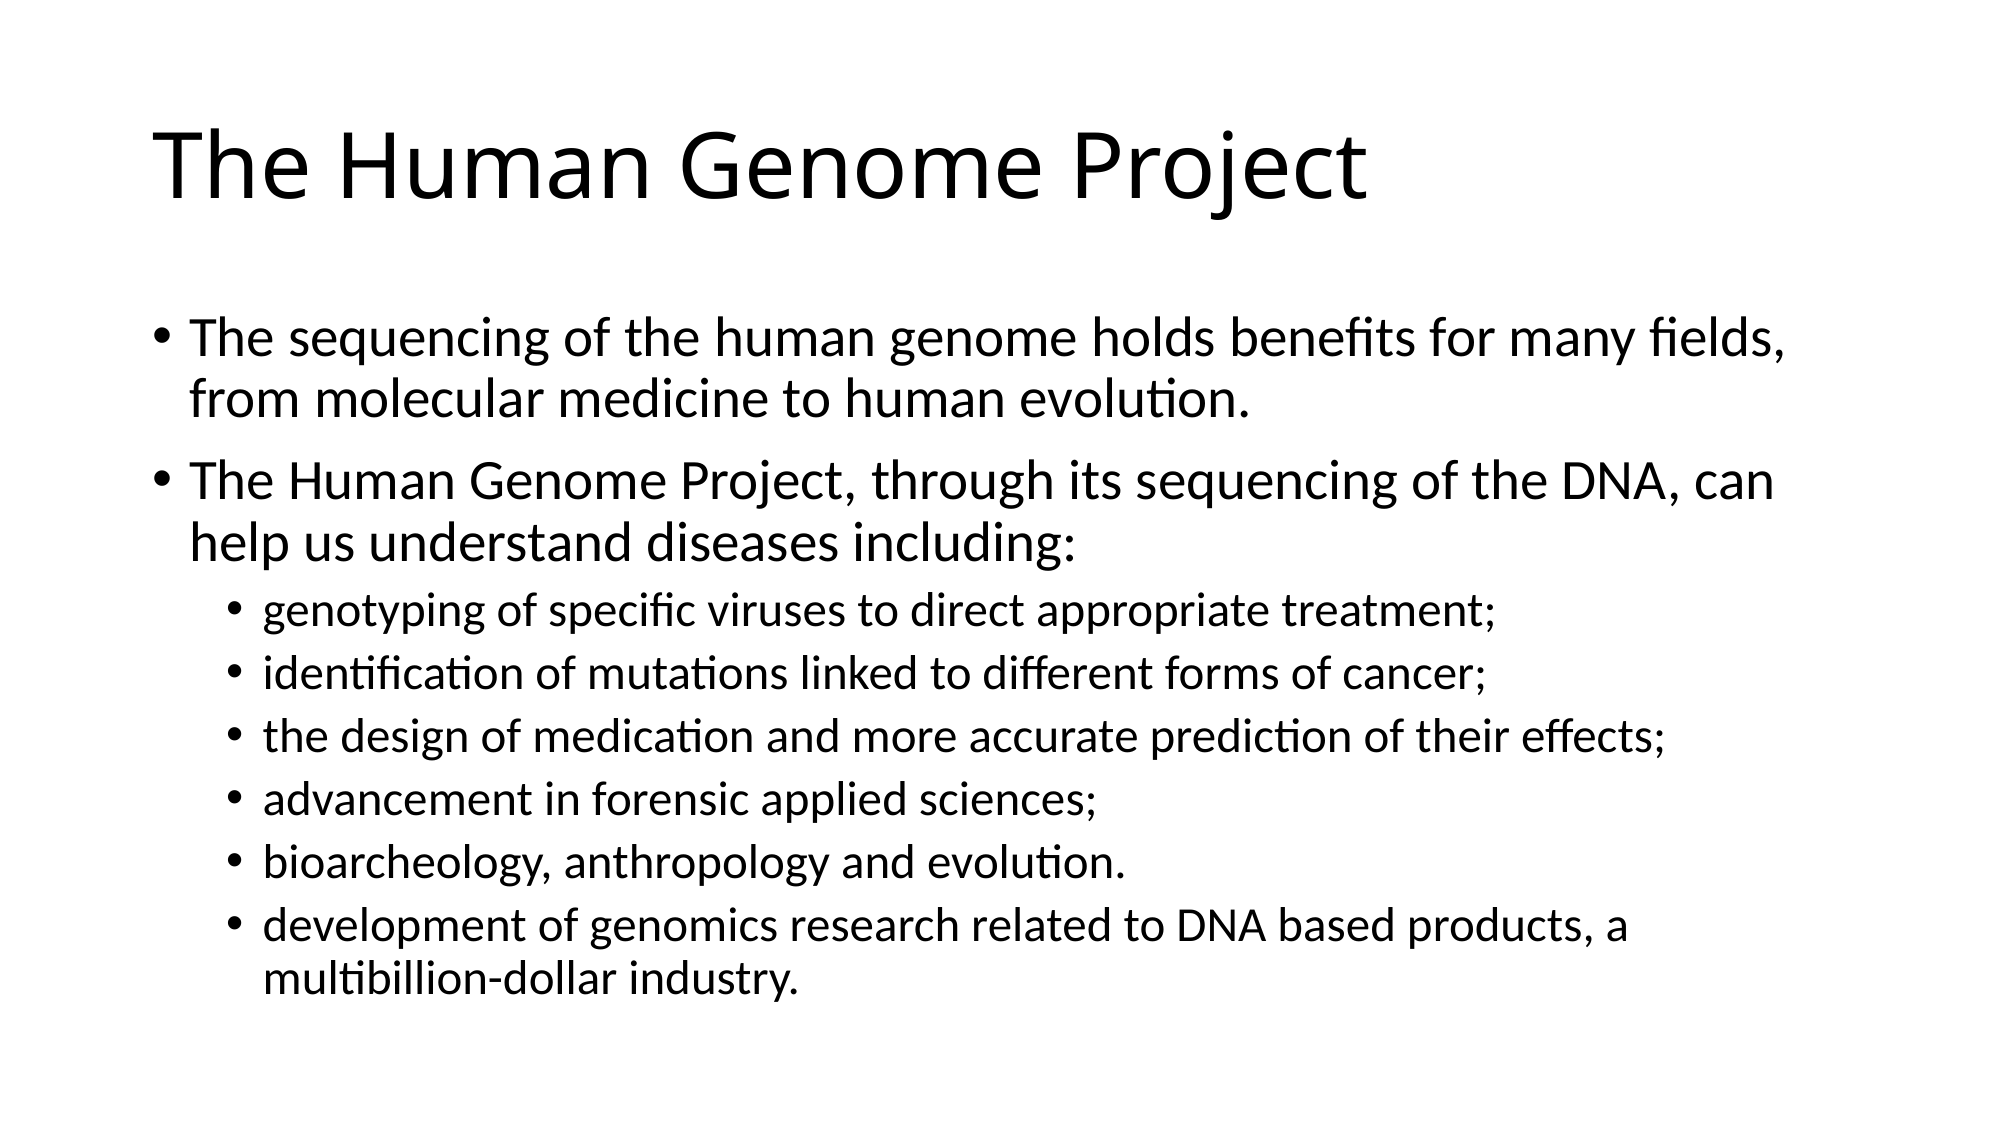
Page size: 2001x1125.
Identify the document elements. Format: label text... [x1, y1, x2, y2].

list The sequencing of the human genome holds benefits for many fields, from molecular medicine to human evolution. The Human Genome Project, through its sequencing of the DNA, can help us understand diseases including: genotyping of specific viruses to direct appropriate treatment; identification of mutations linked to different forms of cancer; the design of medication and more accurate prediction of their effects; advancement in forensic applied sciences; bioarcheology, anthropology and evolution. development of genomics research related to DNA based products, a multibillion-dollar industry. [137, 299, 1863, 1014]
title The Human Genome Project [137, 59, 1863, 278]
